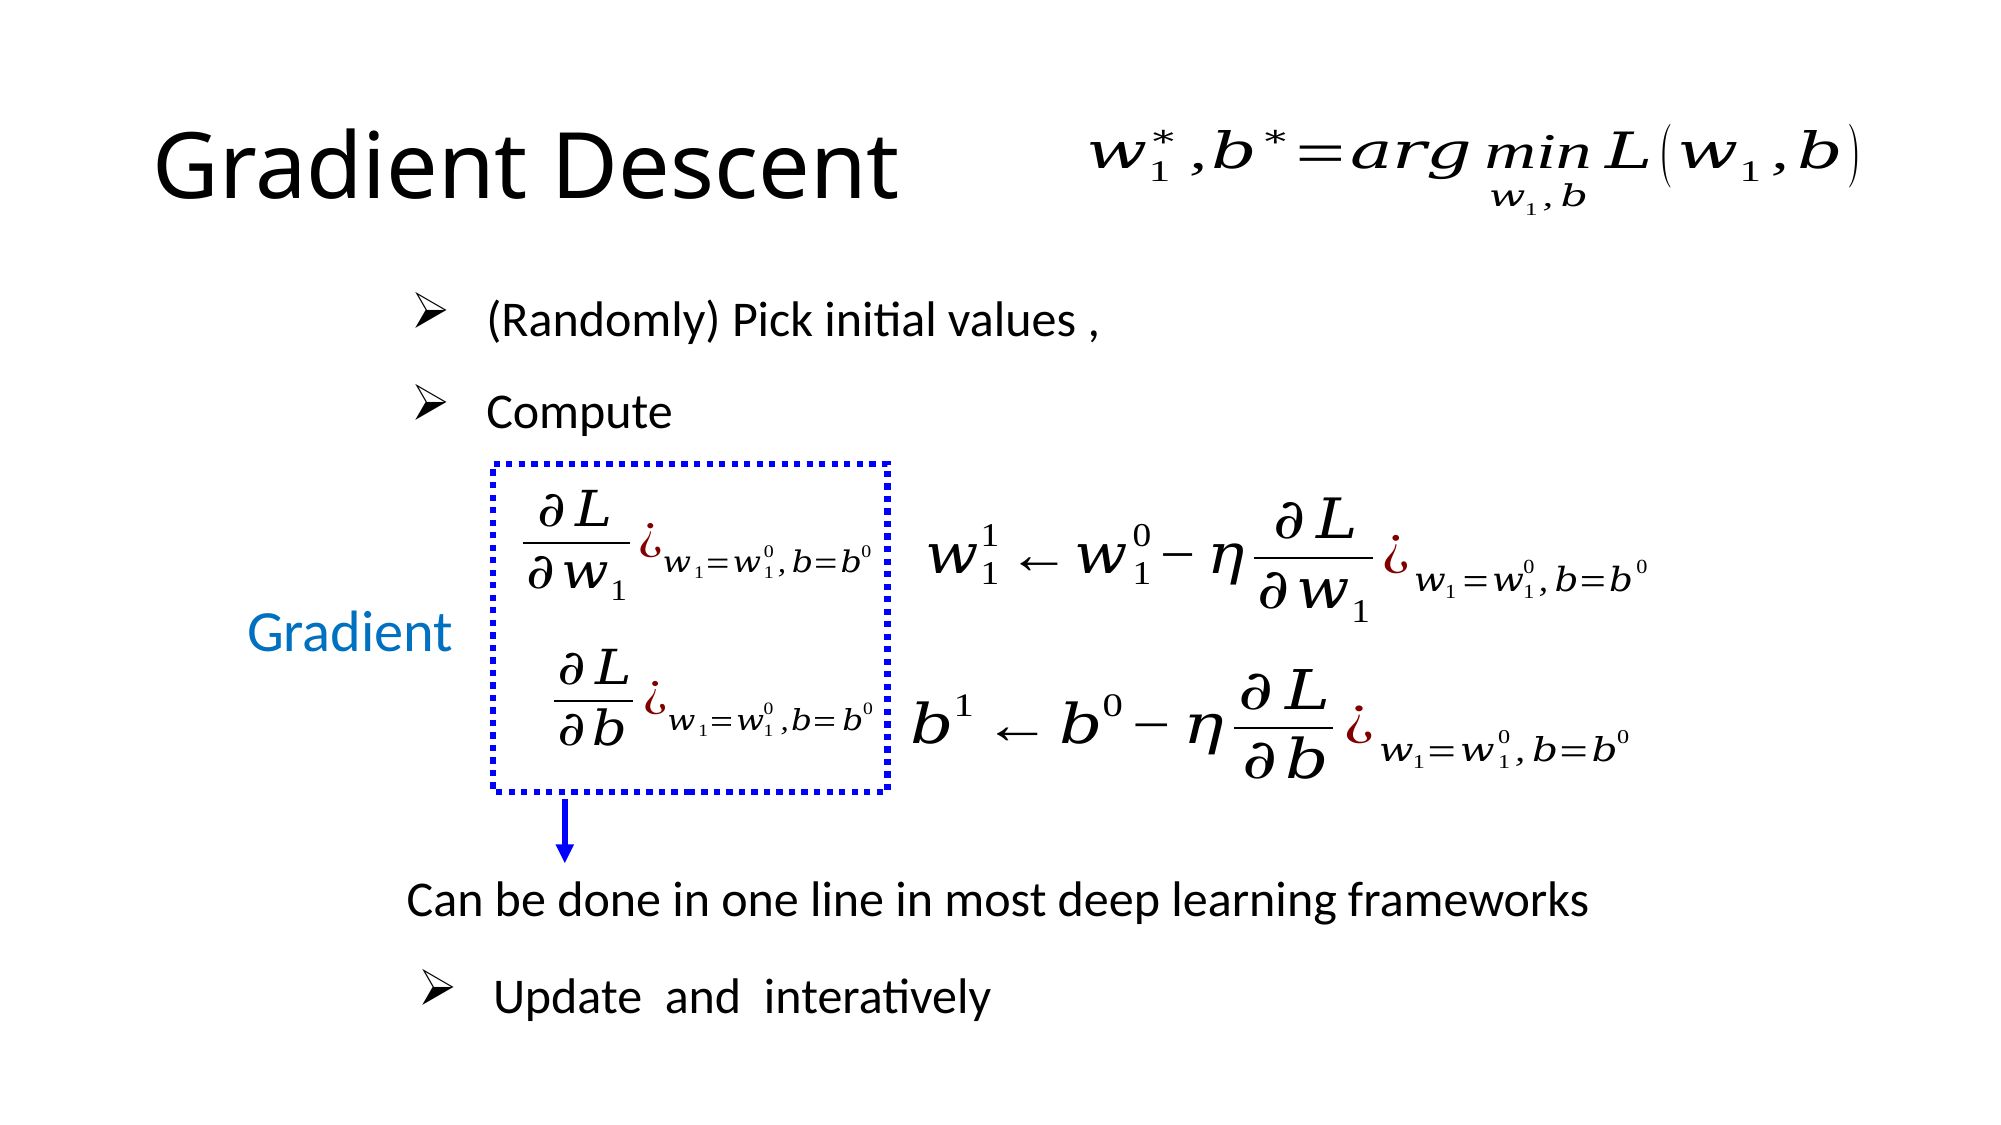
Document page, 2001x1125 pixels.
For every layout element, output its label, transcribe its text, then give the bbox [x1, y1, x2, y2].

text_box [492, 463, 889, 793]
text_box Compute [396, 371, 1549, 446]
text_box Can be done in one line in most deep learning frameworks [391, 859, 1647, 935]
text_box Gradient [225, 585, 482, 670]
title Gradient Descent [137, 59, 1863, 278]
